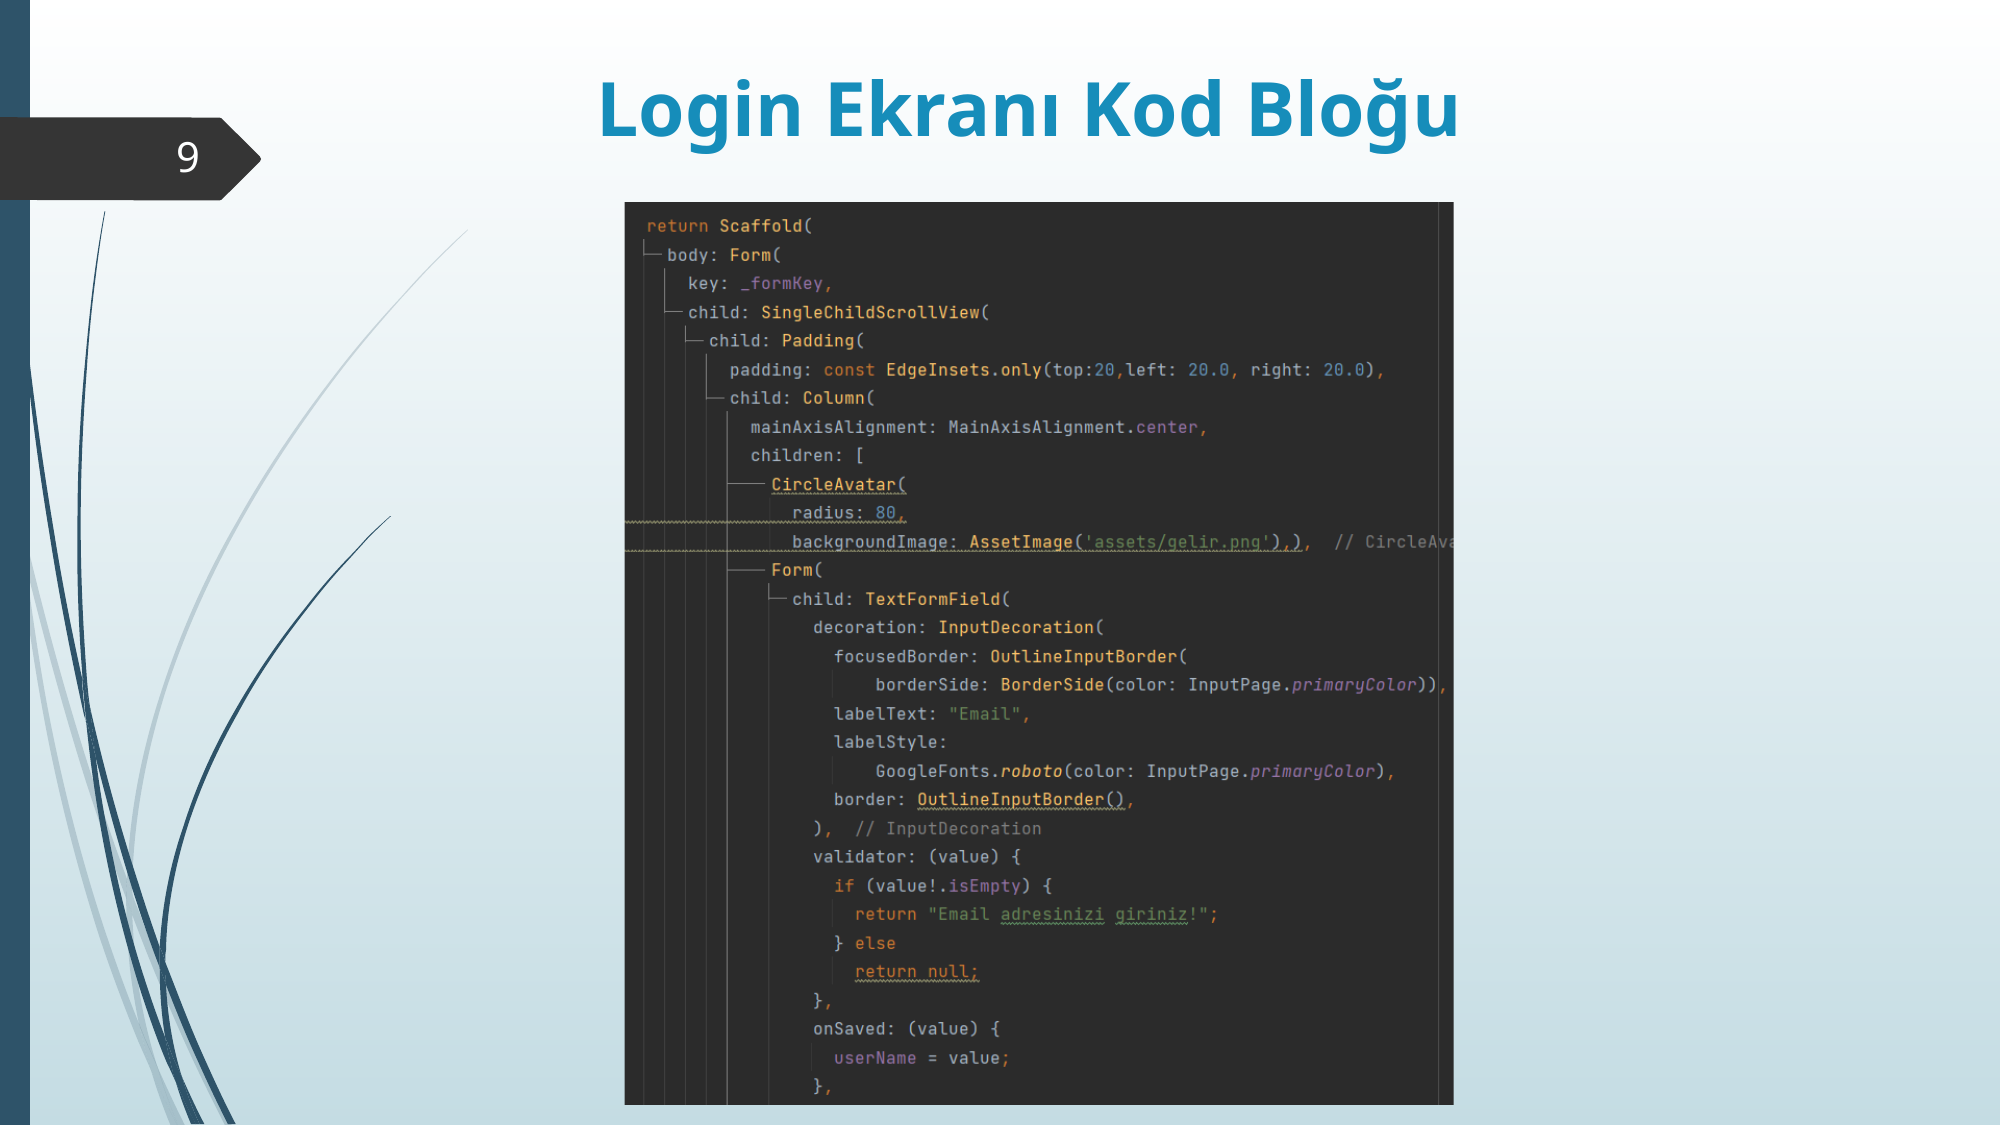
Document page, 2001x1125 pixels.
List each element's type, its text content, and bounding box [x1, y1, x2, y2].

slide_number 9 [87, 129, 216, 190]
title Login Ekranı Kod Bloğu [308, 54, 1771, 265]
picture [624, 202, 1454, 1105]
